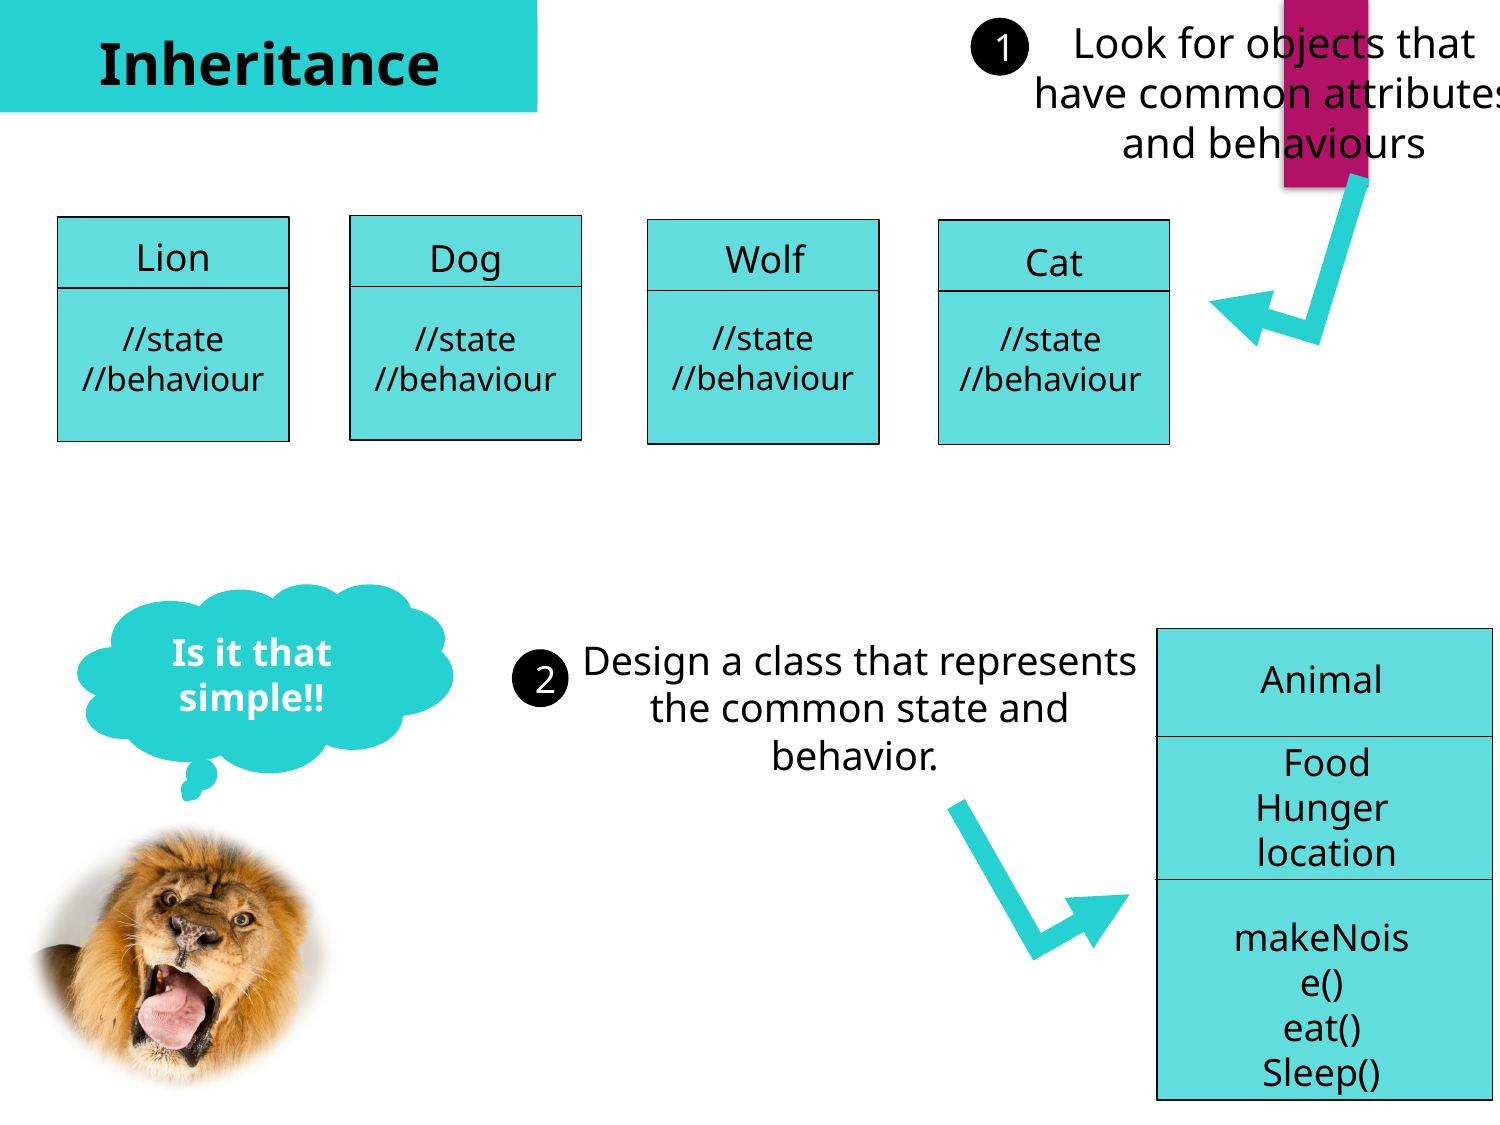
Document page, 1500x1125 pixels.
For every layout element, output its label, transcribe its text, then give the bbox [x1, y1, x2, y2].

text_box Is it that simple!! [75, 582, 456, 804]
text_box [511, 628, 1493, 1125]
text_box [57, 9, 1500, 452]
picture [22, 816, 342, 1097]
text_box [0, 0, 538, 113]
